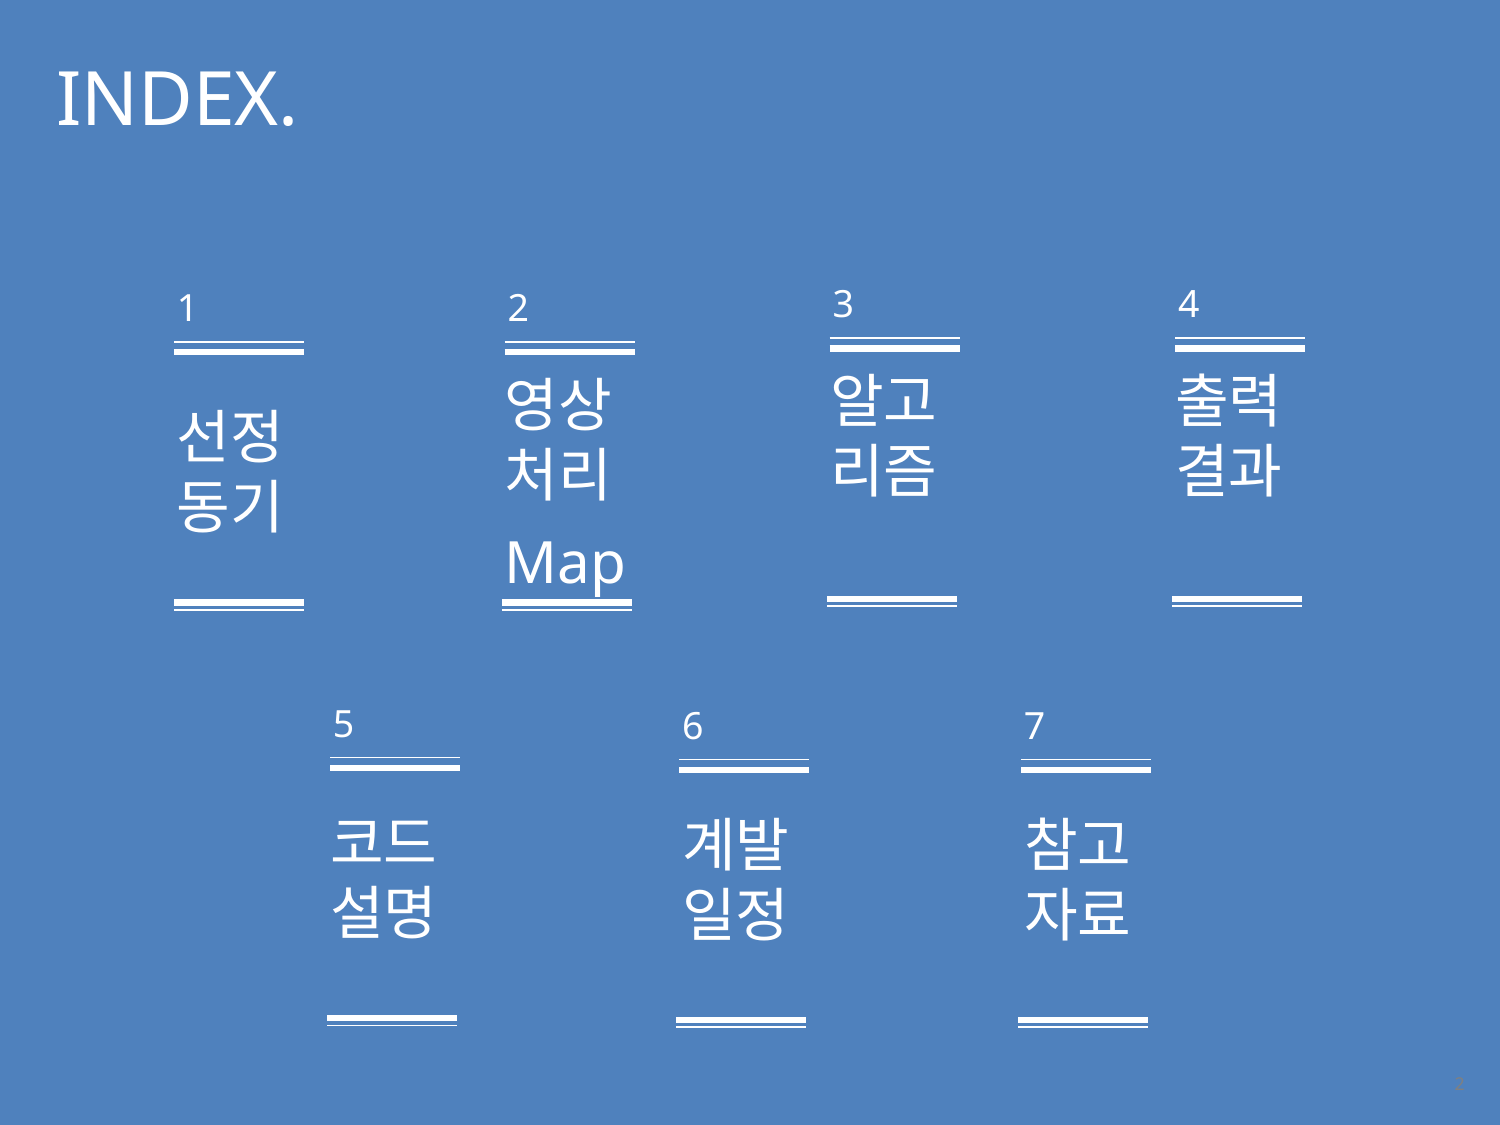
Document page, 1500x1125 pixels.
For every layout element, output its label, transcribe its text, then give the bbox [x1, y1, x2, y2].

text_box 1 [162, 276, 352, 337]
text_box 7 [1009, 694, 1199, 754]
text_box 5 [318, 692, 508, 753]
text_box 출력 결과 [1160, 357, 1350, 512]
text_box 2 [492, 276, 682, 337]
text_box 참고 자료 [1009, 800, 1199, 956]
text_box 선정 동기 [162, 392, 352, 548]
text_box 영상 처리 Map [490, 360, 680, 606]
text_box INDEX. [41, 42, 550, 148]
text_box 6 [667, 694, 857, 754]
text_box 3 [817, 272, 1007, 333]
text_box 코드 설명 [315, 798, 505, 954]
text_box 4 [1163, 272, 1353, 333]
text_box 알고 리즘 [815, 357, 1005, 512]
text_box 계발 일정 [667, 800, 857, 956]
